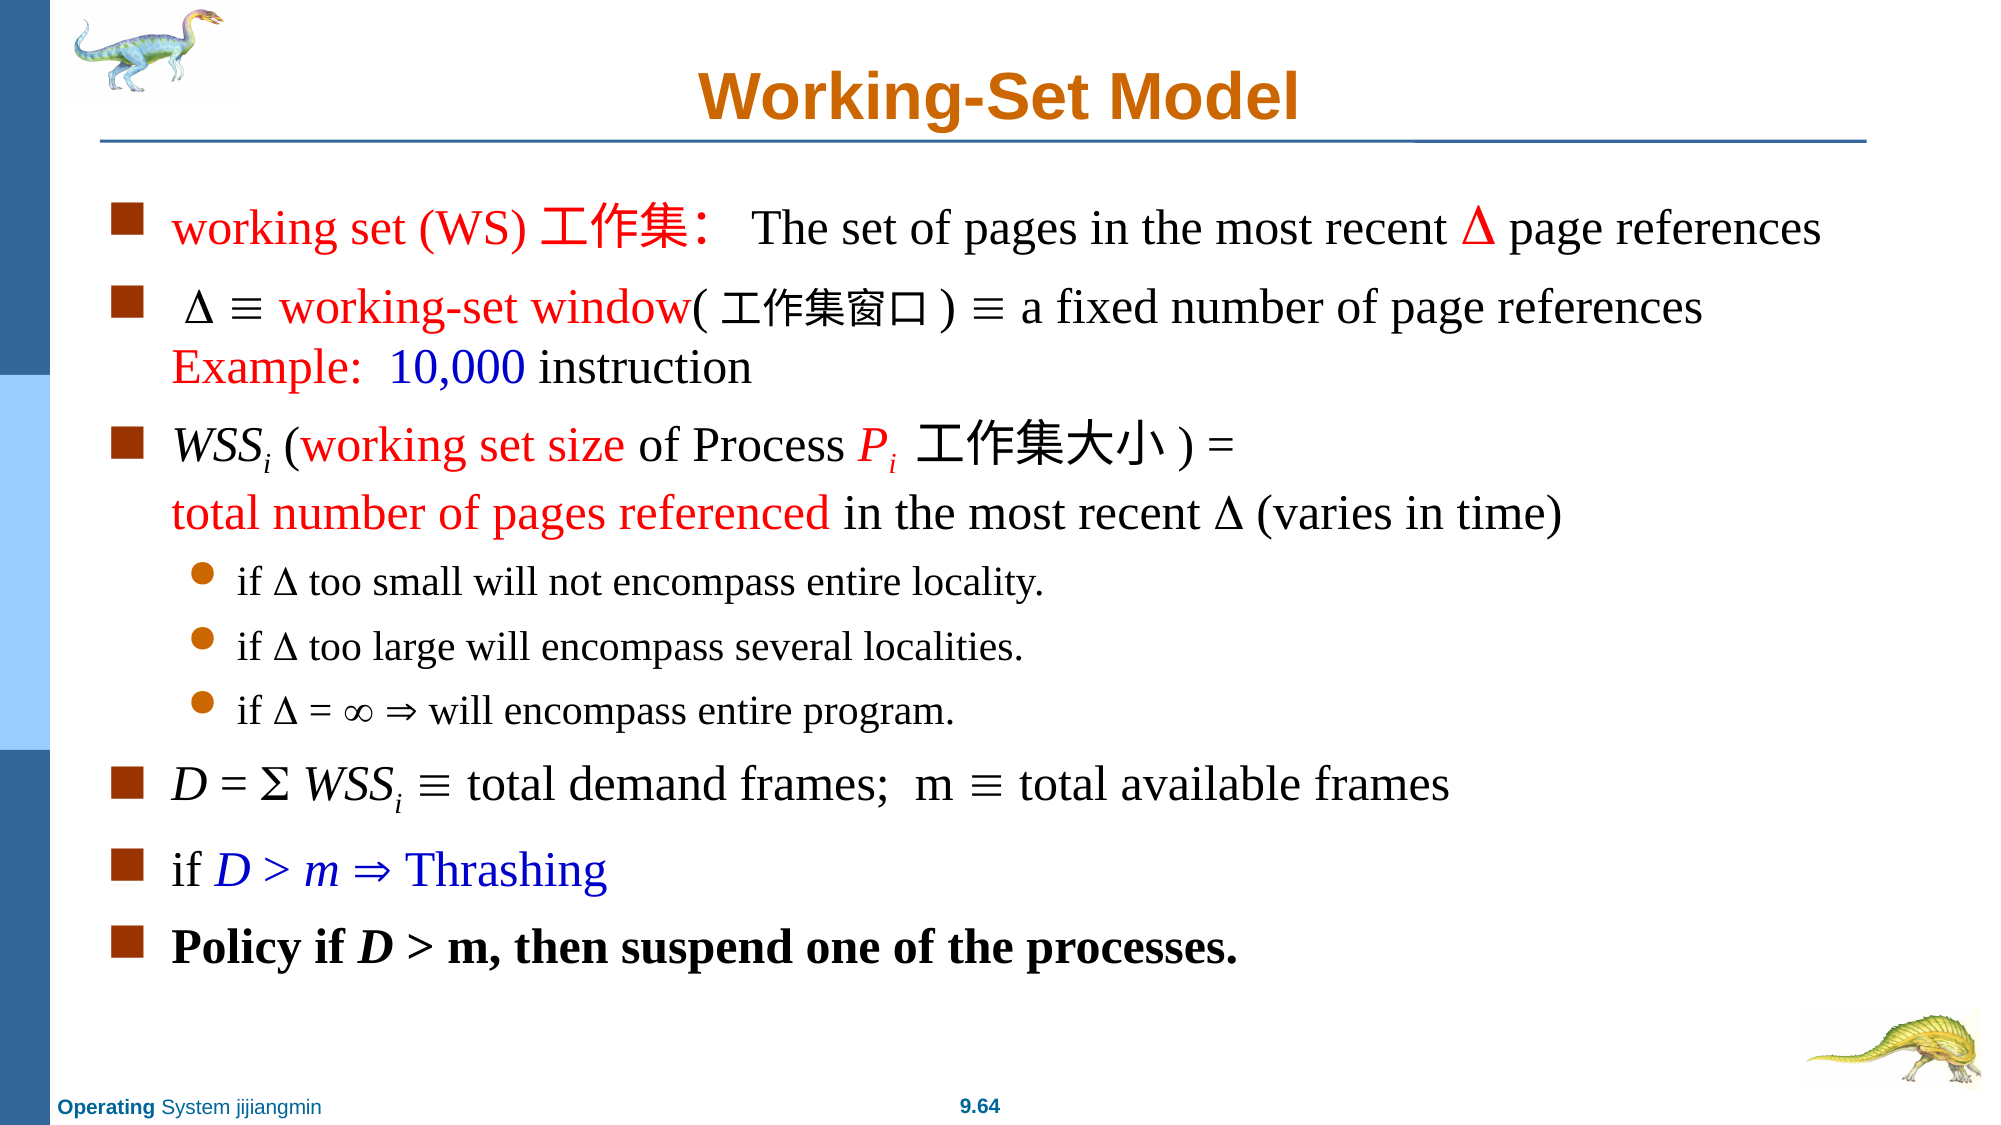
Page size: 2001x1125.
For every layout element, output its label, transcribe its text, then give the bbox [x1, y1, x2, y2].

picture [1804, 1007, 1982, 1090]
title Working-Set Model [99, 45, 1900, 141]
picture [62, 0, 240, 101]
list working set (WS)工作集：The set of pages in the most recent  page references   working-set window(工作集窗口)  a fixed number of page references Example: 10,000 instruction WSSi (working set size of Process Pi 工作集大小) = total number of pages referenced in the most recent  (varies in time) if  too small will not encompass entire locality. if  too large will encompass several localities. if  =   will encompass entire program. D =  WSSi  total demand frames; m  total available frames if D > m  Thrashing Policy if D > m, then suspend one of the processes. [99, 178, 1900, 922]
